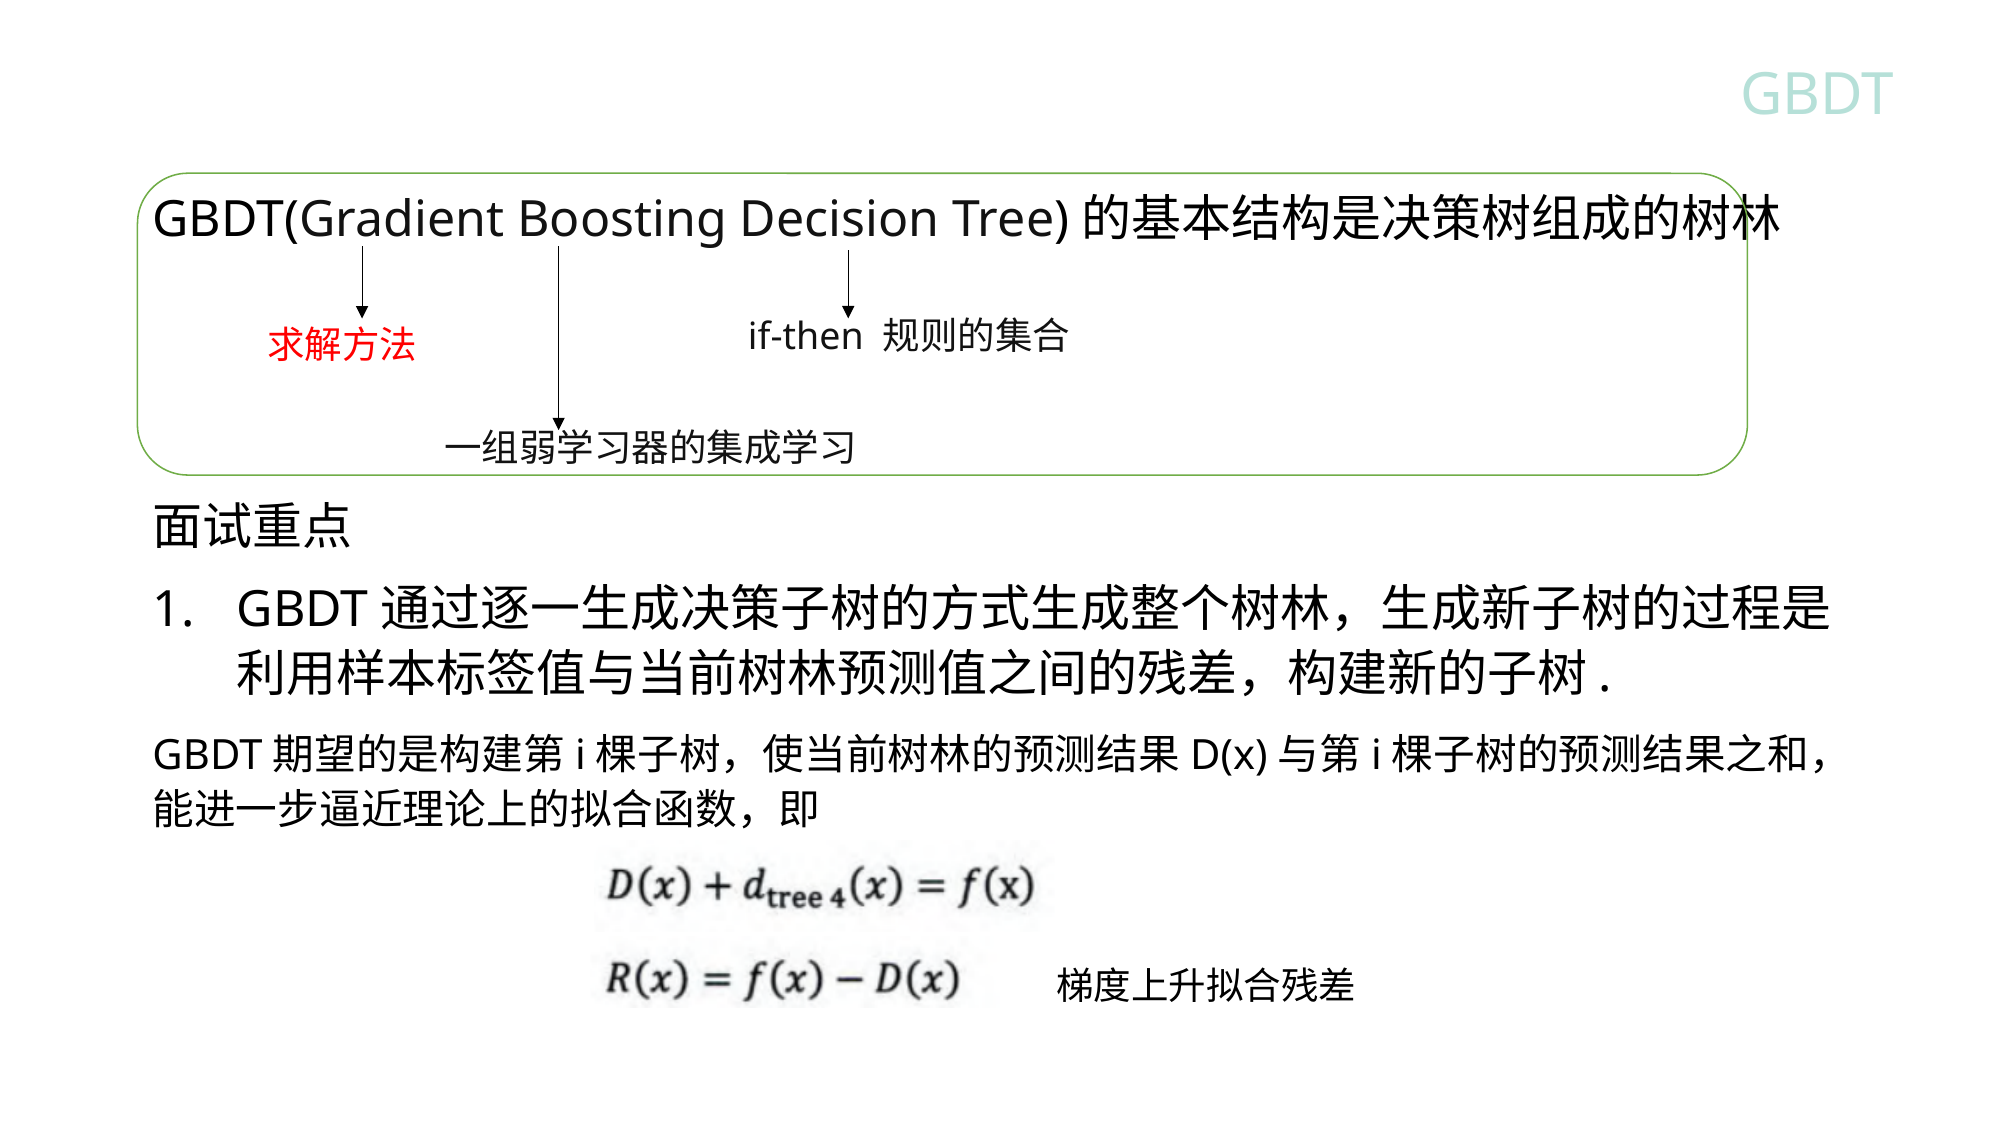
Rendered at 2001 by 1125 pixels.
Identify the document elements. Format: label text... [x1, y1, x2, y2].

picture [594, 840, 1055, 932]
picture [590, 936, 1000, 1009]
text_box [137, 173, 1748, 476]
text_box 梯度上升拟合残差 [1041, 954, 1582, 1015]
text_box GBDT(Gradient Boosting Decision Tree)的基本结构是决策树组成的树林 [137, 173, 1863, 944]
text_box GBDT [1725, 49, 1909, 135]
list GBDT通过逐一生成决策子树的方式生成整个树林，生成新子树的过程是利用样本标签值与当前树林预测值之间的残差，构建新的子树. GBDT期望的是构建第i棵子树，使当前树林的预测结果D(x)与第i棵子树的预测结果之和，能进一步逼近理论上的拟合函数，即 [137, 944, 1863, 1125]
